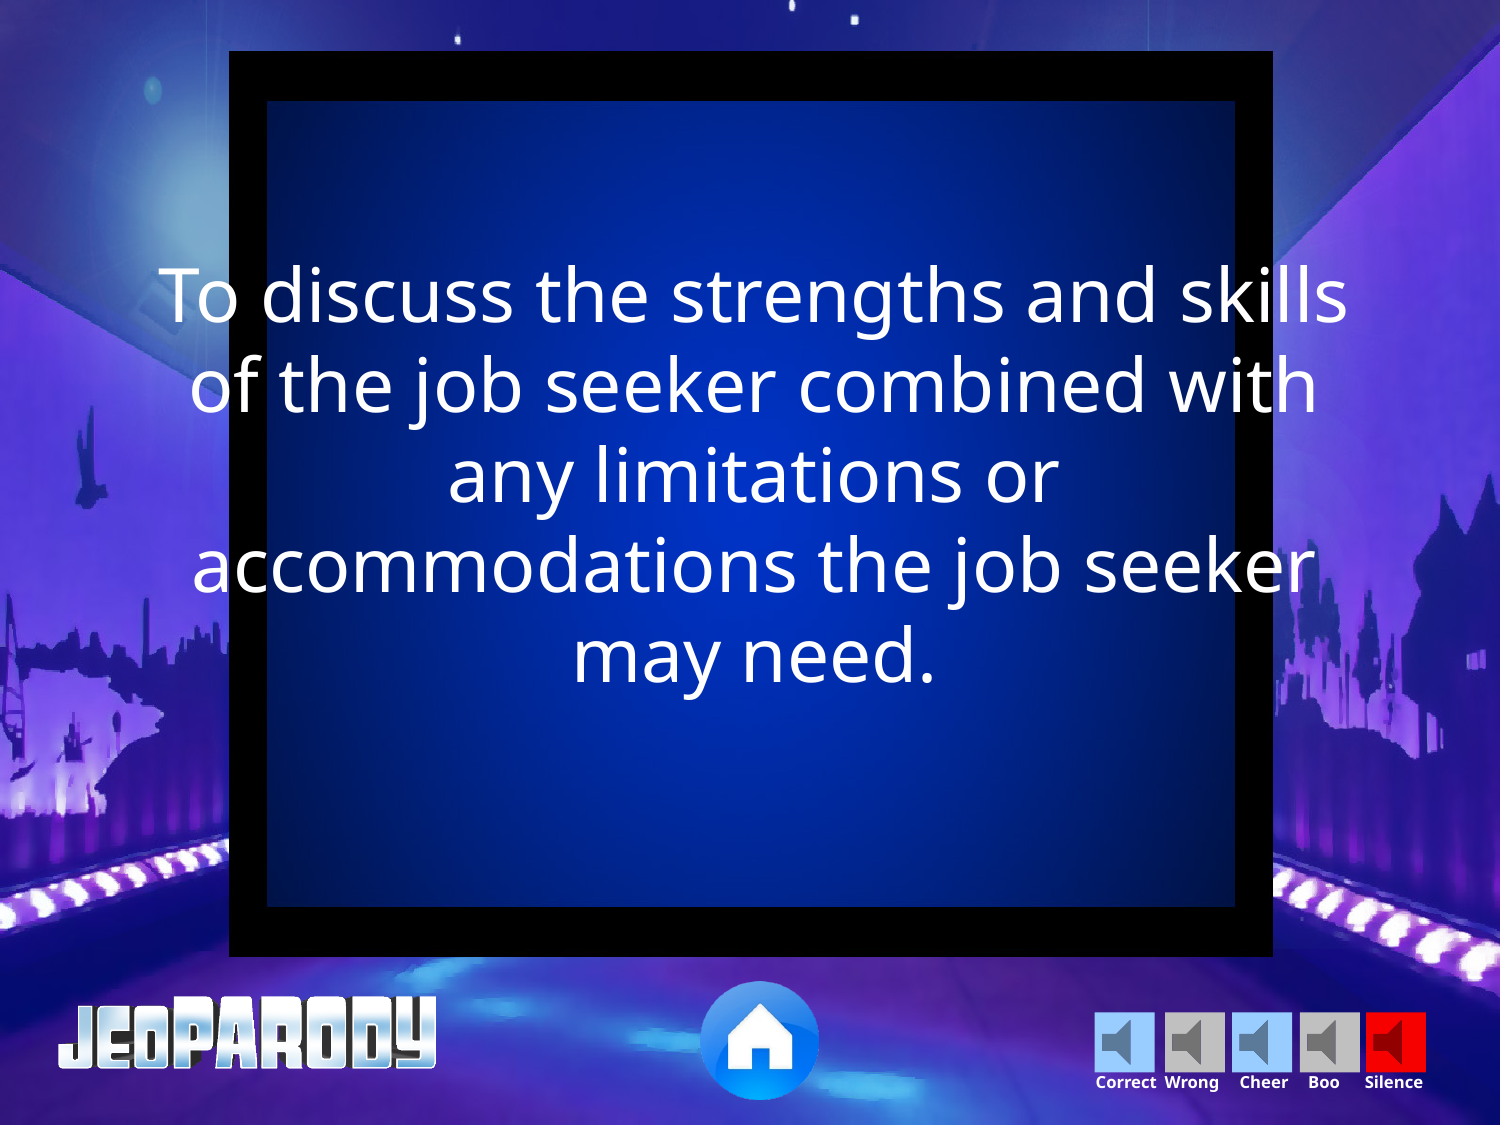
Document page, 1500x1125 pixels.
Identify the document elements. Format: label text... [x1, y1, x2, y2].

picture [0, 0, 1500, 1125]
text_box To discuss the strengths and skills of the job seeker combined with any limitations or accommodations the job seeker may need. [133, 239, 1375, 705]
